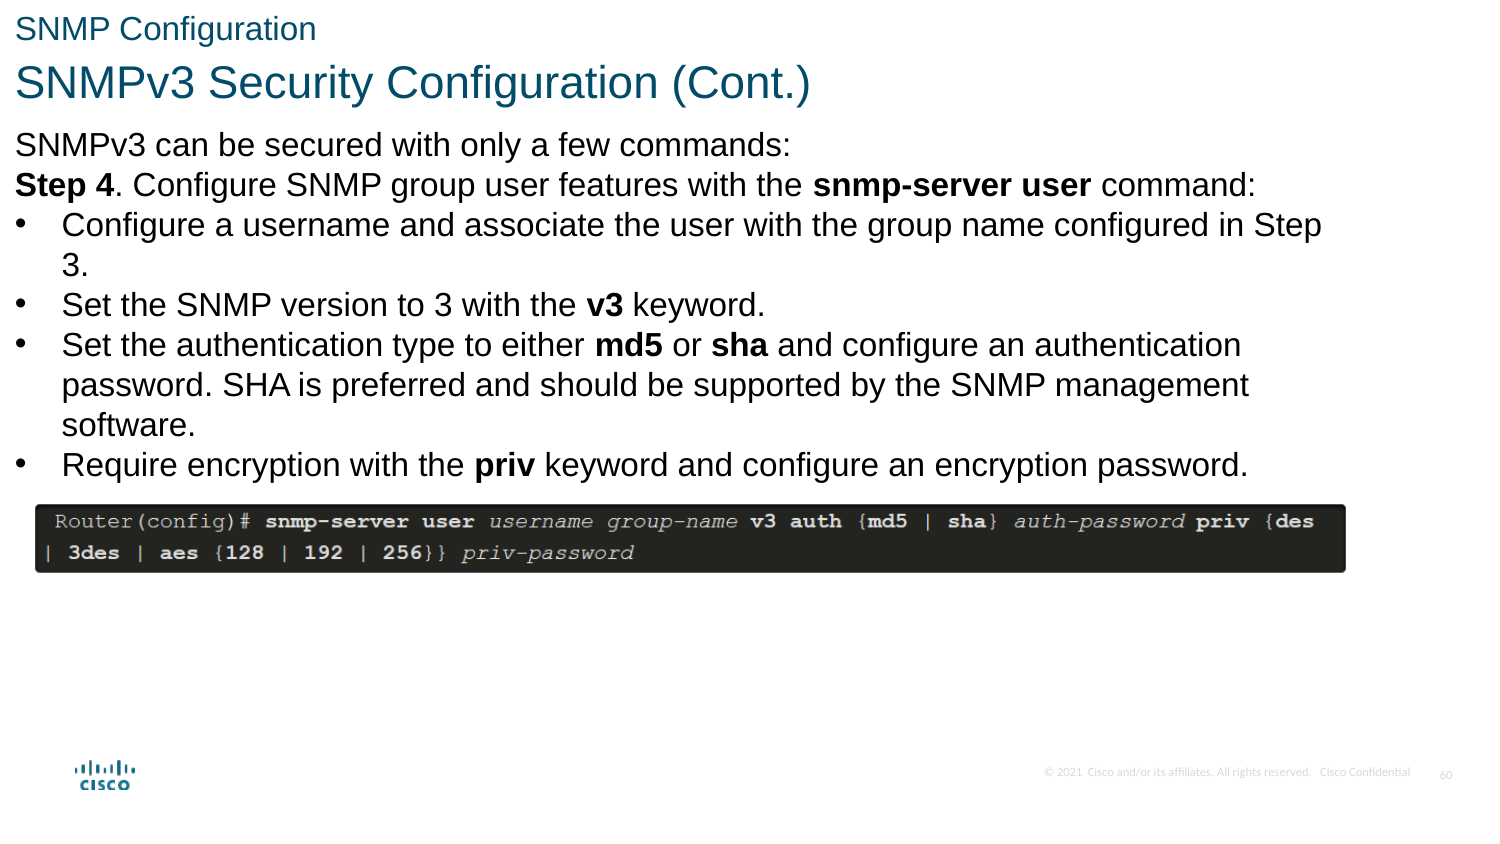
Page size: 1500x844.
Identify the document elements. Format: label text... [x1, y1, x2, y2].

text_box SNMPv3 can be secured with only a few commands: Step 4. Configure SNMP group user features with the snmp-server user command: Configure a username and associate the user with the group name configured in Step 3. Set the SNMP version to 3 with the v3 keyword. Set the authentication type to either md5 or sha and configure an authentication password. SHA is preferred and should be supported by the SNMP management software. Require encryption with the priv keyword and configure an encryption password. [0, 116, 1350, 538]
picture [75, 759, 135, 790]
picture [29, 498, 1351, 578]
slide_number <number> [1425, 759, 1500, 797]
list SNMPv3 Security Configuration (Cont.) [0, 45, 1500, 195]
list SNMP Configuration [0, 0, 1500, 45]
